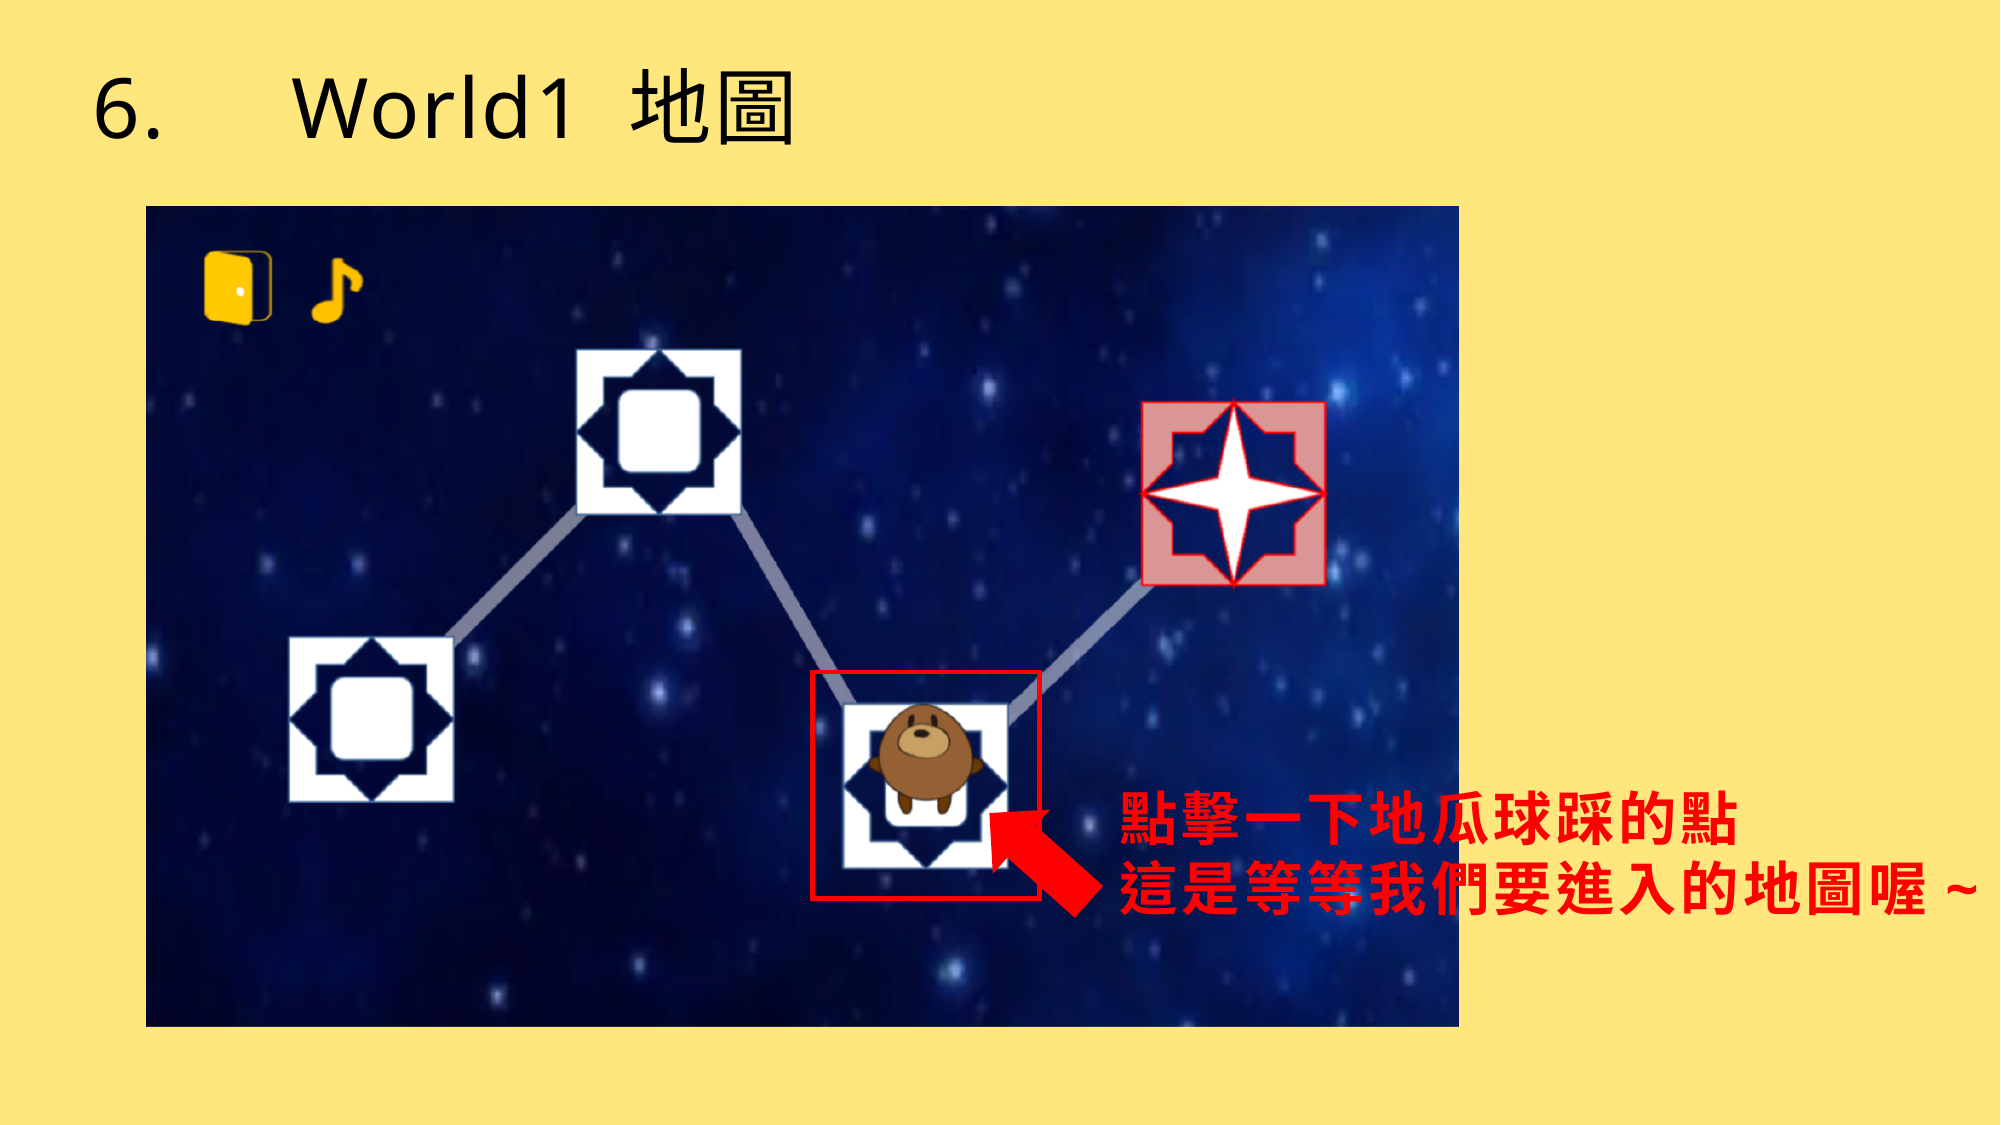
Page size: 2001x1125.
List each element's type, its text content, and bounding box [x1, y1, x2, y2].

text_box 點擊一下地瓜球踩的點 這是等等我們要進入的地圖喔~ [1459, 774, 2000, 930]
text_box 6. World1 地圖 [78, 47, 1040, 163]
picture [145, 206, 1459, 1027]
